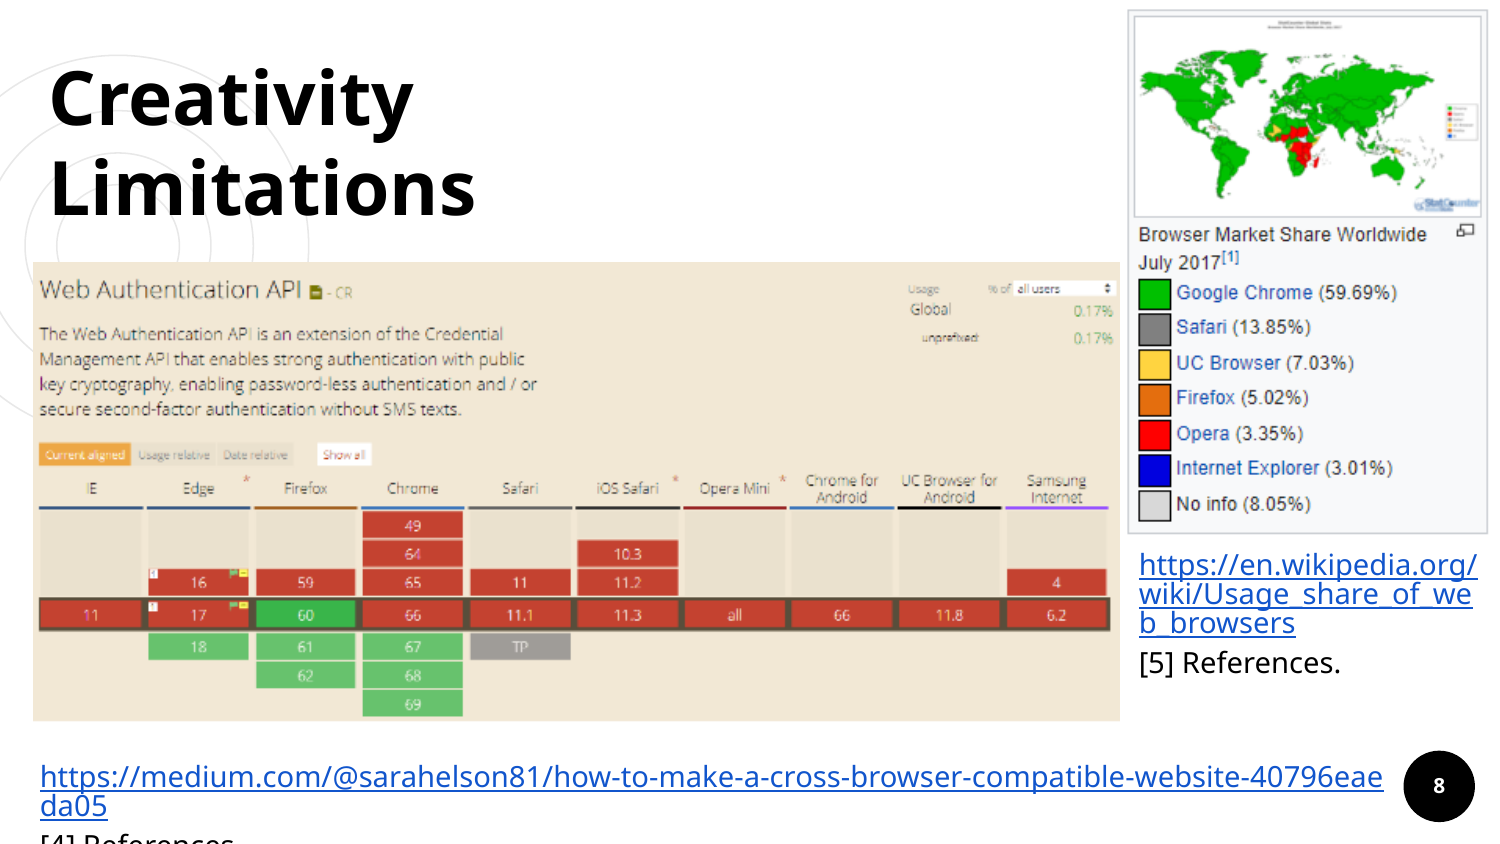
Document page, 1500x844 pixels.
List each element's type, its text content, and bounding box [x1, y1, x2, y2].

picture [33, 262, 1120, 723]
picture [1123, 5, 1493, 536]
slide_number 8 [1404, 750, 1475, 823]
text_box https://medium.com/@sarahelson81/how-to-make-a-cross-browser-compatible-website-40796eaeda05 [4] References. [25, 750, 1404, 841]
title Creativity Limitations [33, 35, 544, 148]
text_box https://en.wikipedia.org/wiki/Usage_share_of_web_browsers [5] References. [1125, 542, 1493, 629]
